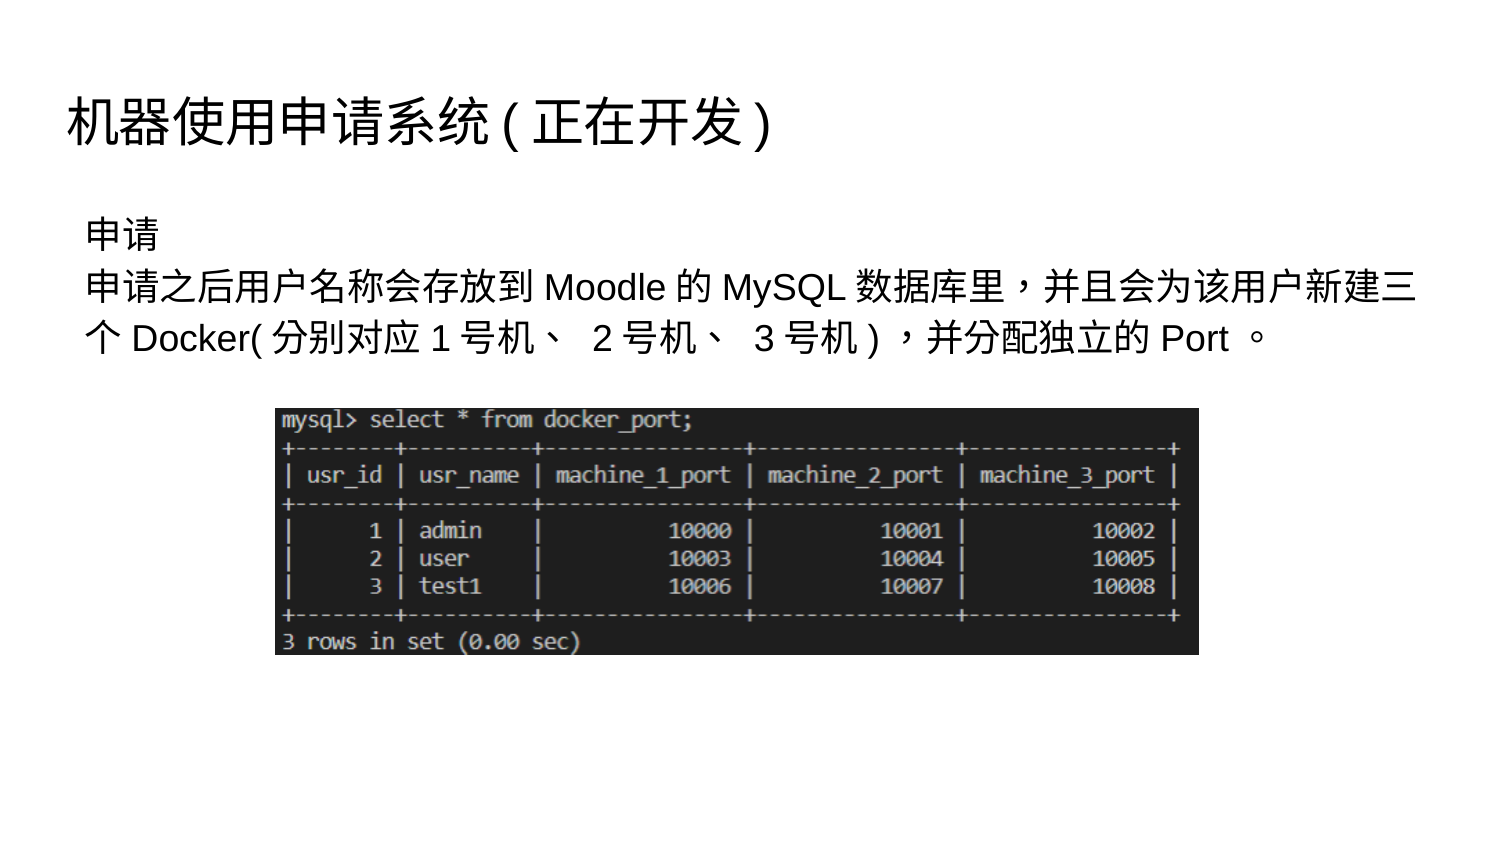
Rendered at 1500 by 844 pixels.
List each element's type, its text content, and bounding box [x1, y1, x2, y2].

title 机器使用申请系统(正在开发) [51, 72, 1449, 167]
picture [275, 408, 1199, 655]
list 申请 申请之后用户名称会存放到Moodle的MySQL数据库里，并且会为该用户新建三个Docker(分别对应1号机、 2号机、 3号机)，并分配独立的Port。 [51, 189, 1449, 750]
